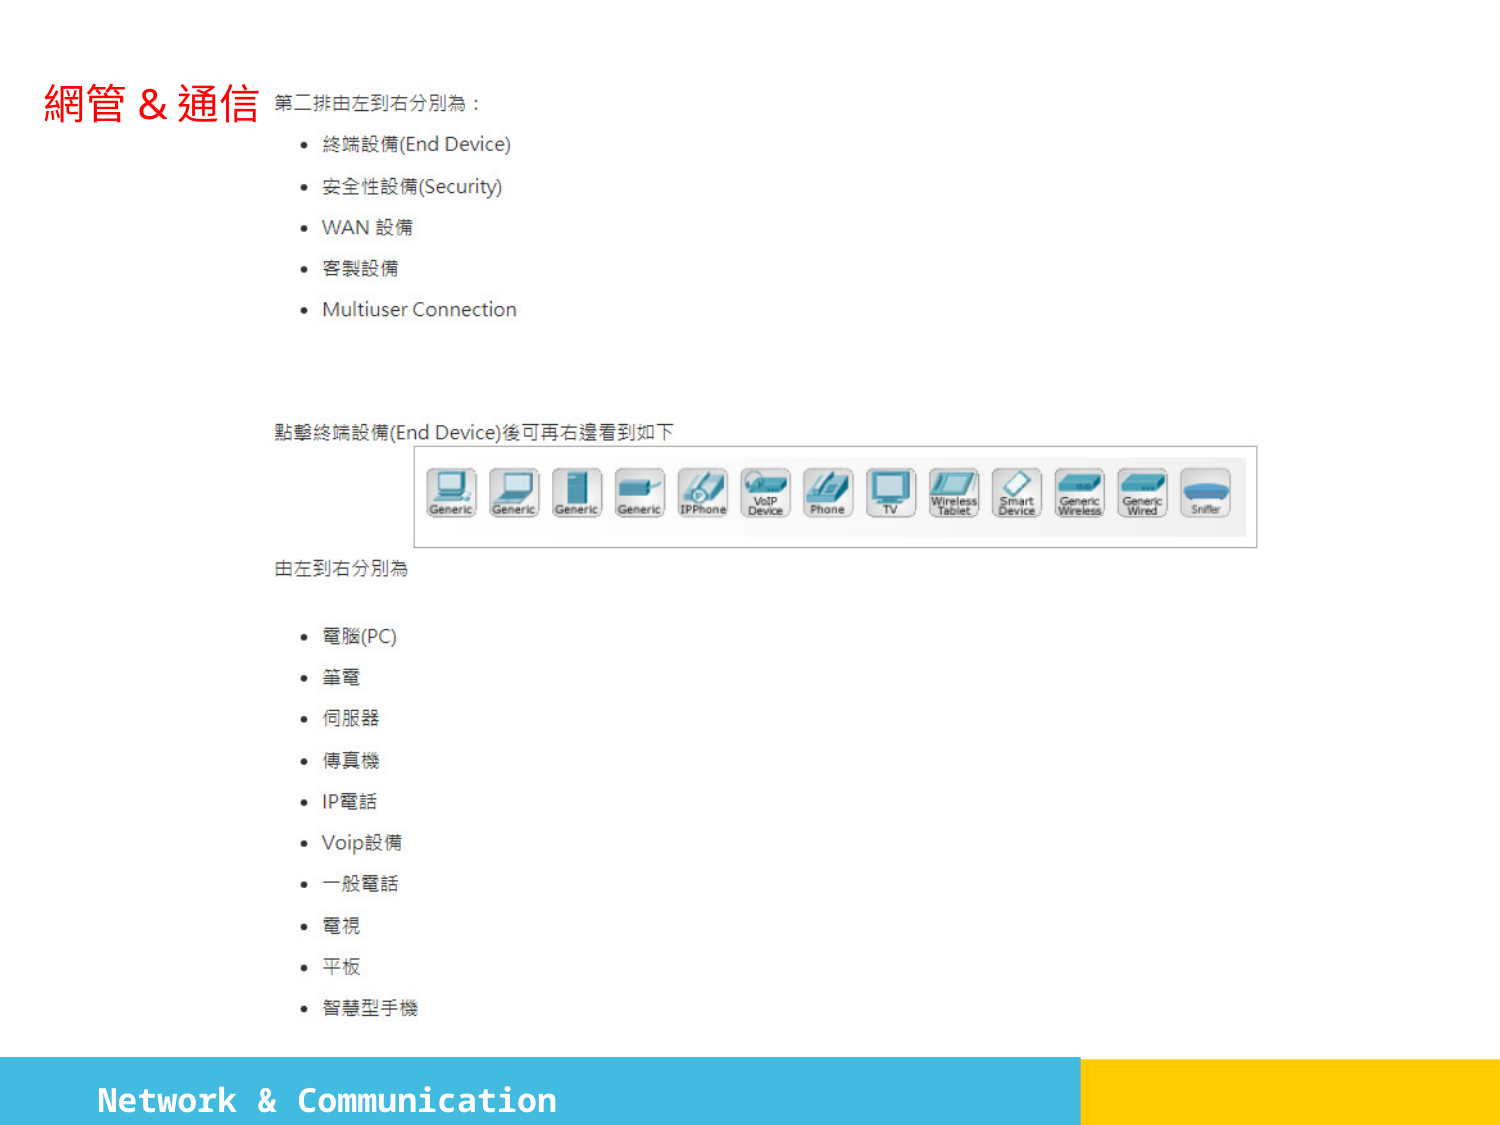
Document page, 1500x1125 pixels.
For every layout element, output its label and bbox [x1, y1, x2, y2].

list [265, 77, 1382, 1029]
